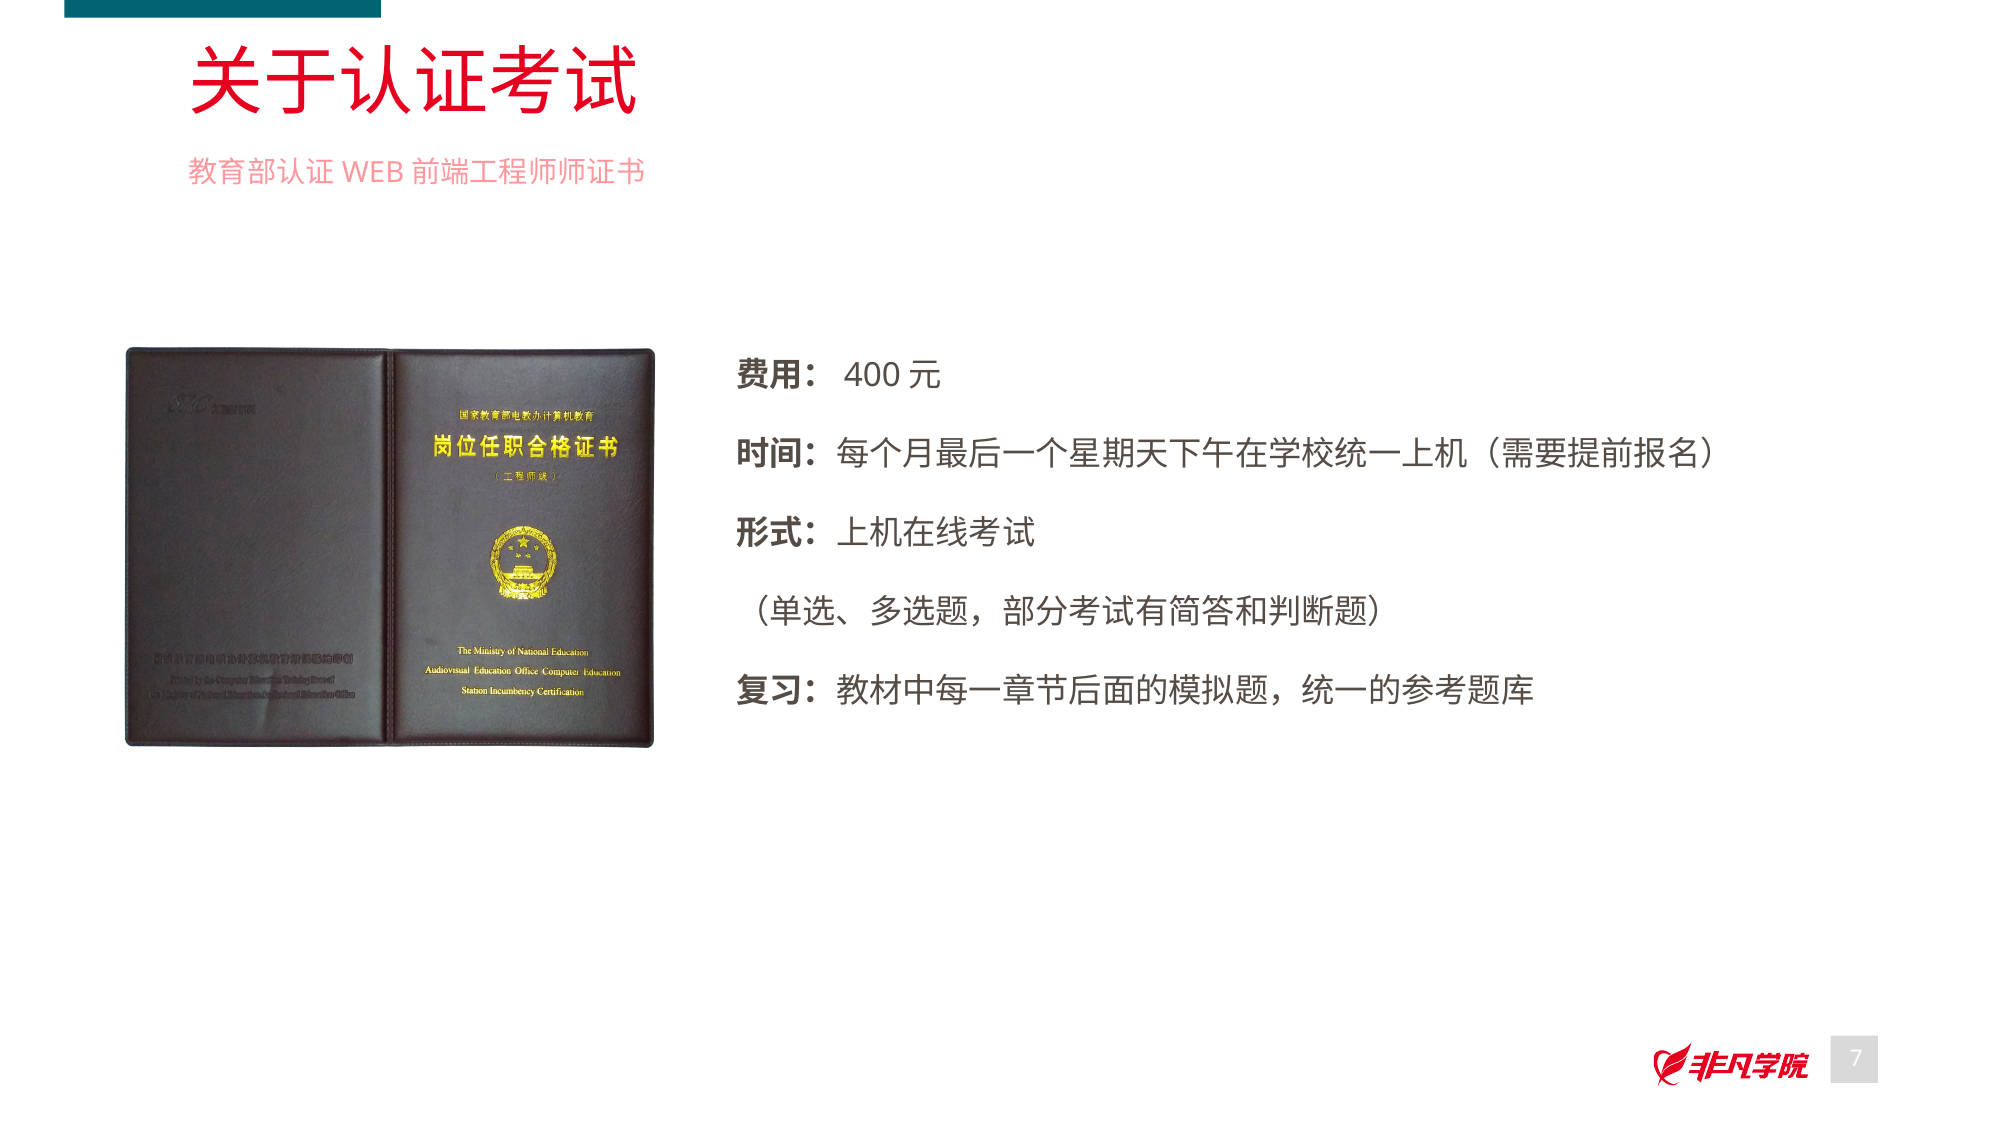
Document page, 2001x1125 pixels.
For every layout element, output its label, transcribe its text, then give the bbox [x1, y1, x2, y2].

picture [113, 332, 664, 765]
list 费用：400元 时间：每个月最后一个星期天下午在学校统一上机（需要提前报名） 形式：上机在线考试 （单选、多选题，部分考试有简答和判断题） 复习：教材中每一章节后面的模拟题，统一的参考题库 [721, 325, 1794, 919]
slide_number 7 [1830, 1035, 1878, 1083]
text_box [63, 0, 382, 19]
list 教育部认证WEB前端工程师师证书 [173, 128, 1589, 212]
title 关于认证考试 [173, 0, 1589, 128]
